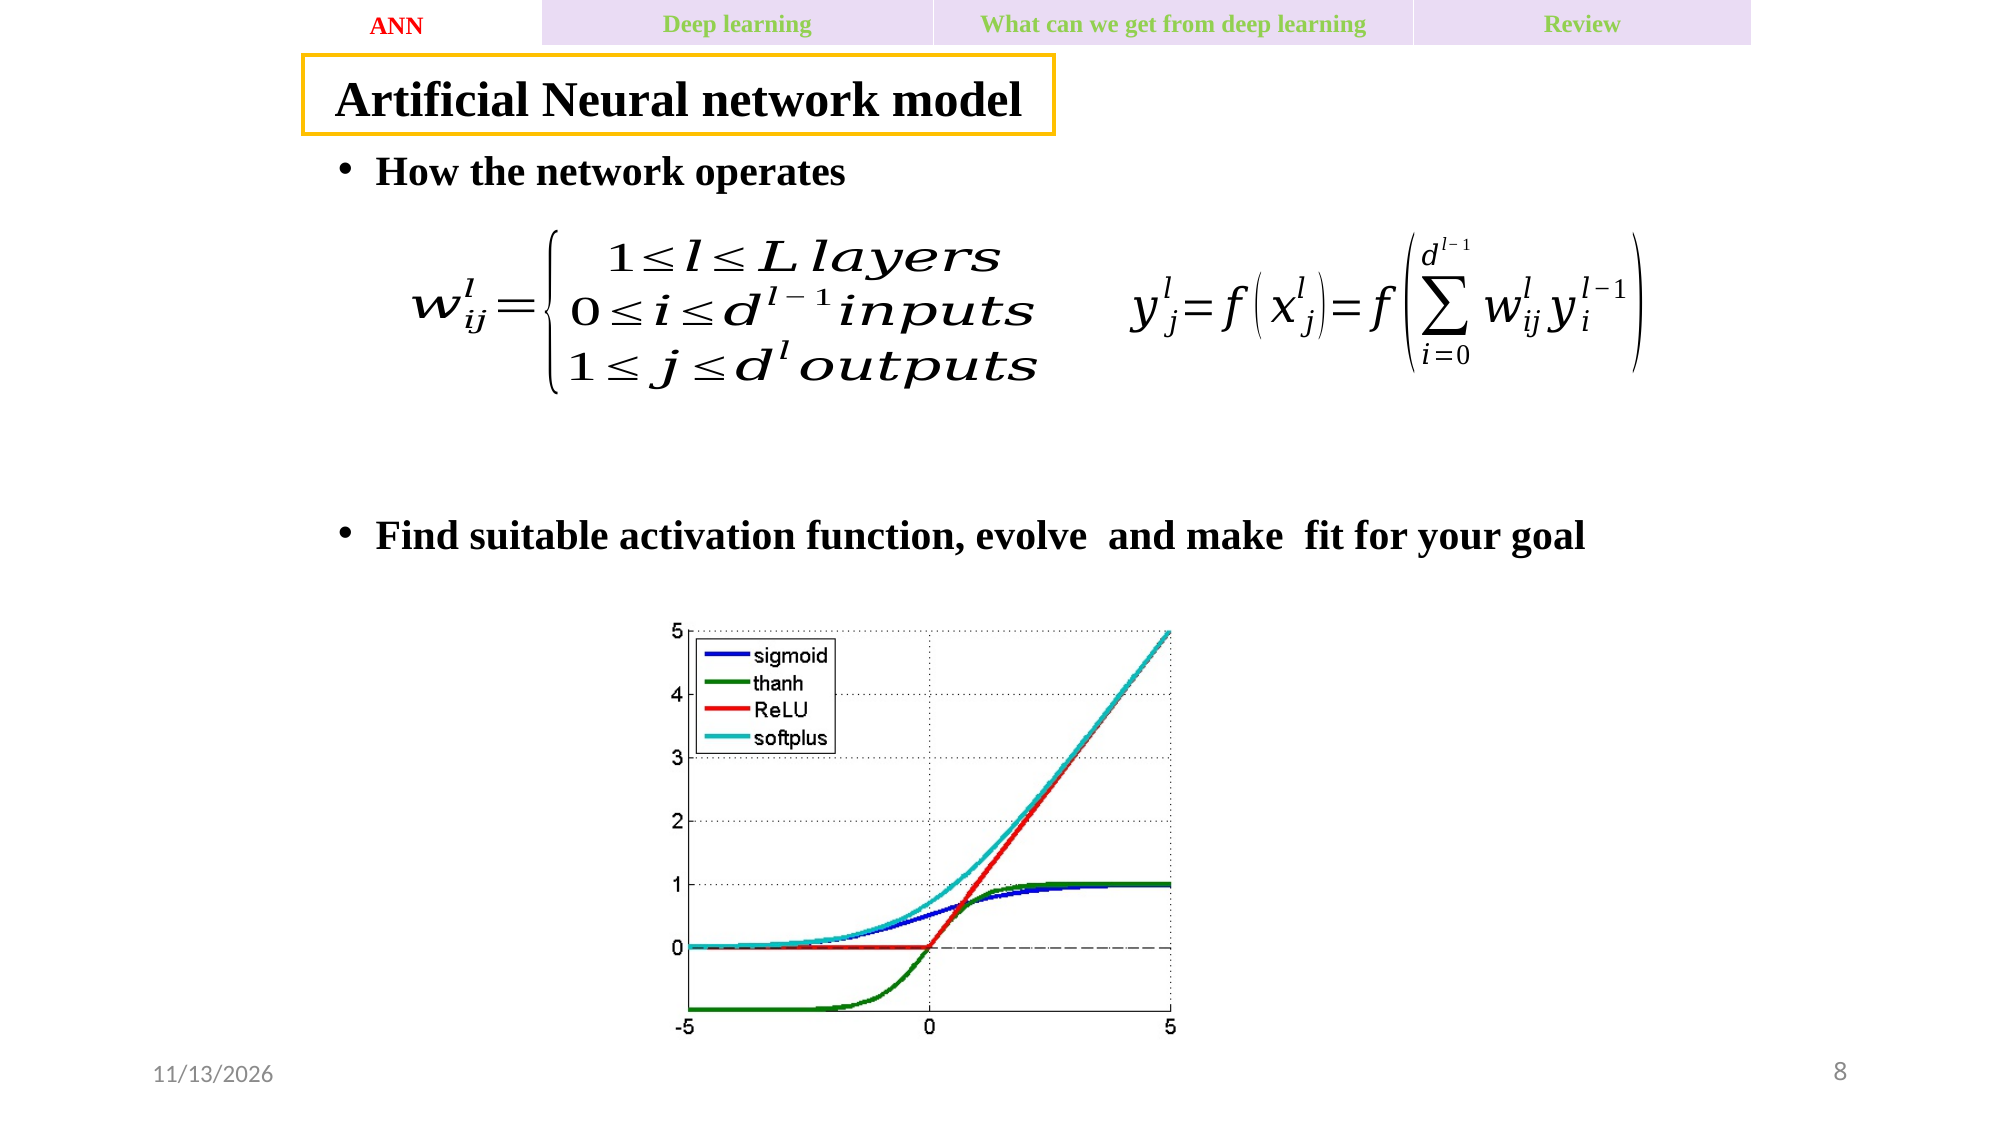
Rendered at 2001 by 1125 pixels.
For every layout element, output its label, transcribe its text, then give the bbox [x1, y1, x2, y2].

text_box ANN [251, 0, 542, 47]
picture [607, 595, 1229, 1062]
text_box Artificial Neural network model [302, 54, 1055, 135]
slide_number 8 [1412, 1042, 1863, 1103]
text_box What can we get from deep learning [933, 0, 1414, 46]
text_box Review [1414, 0, 1751, 46]
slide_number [137, 1042, 588, 1103]
text_box Deep learning [541, 0, 933, 46]
